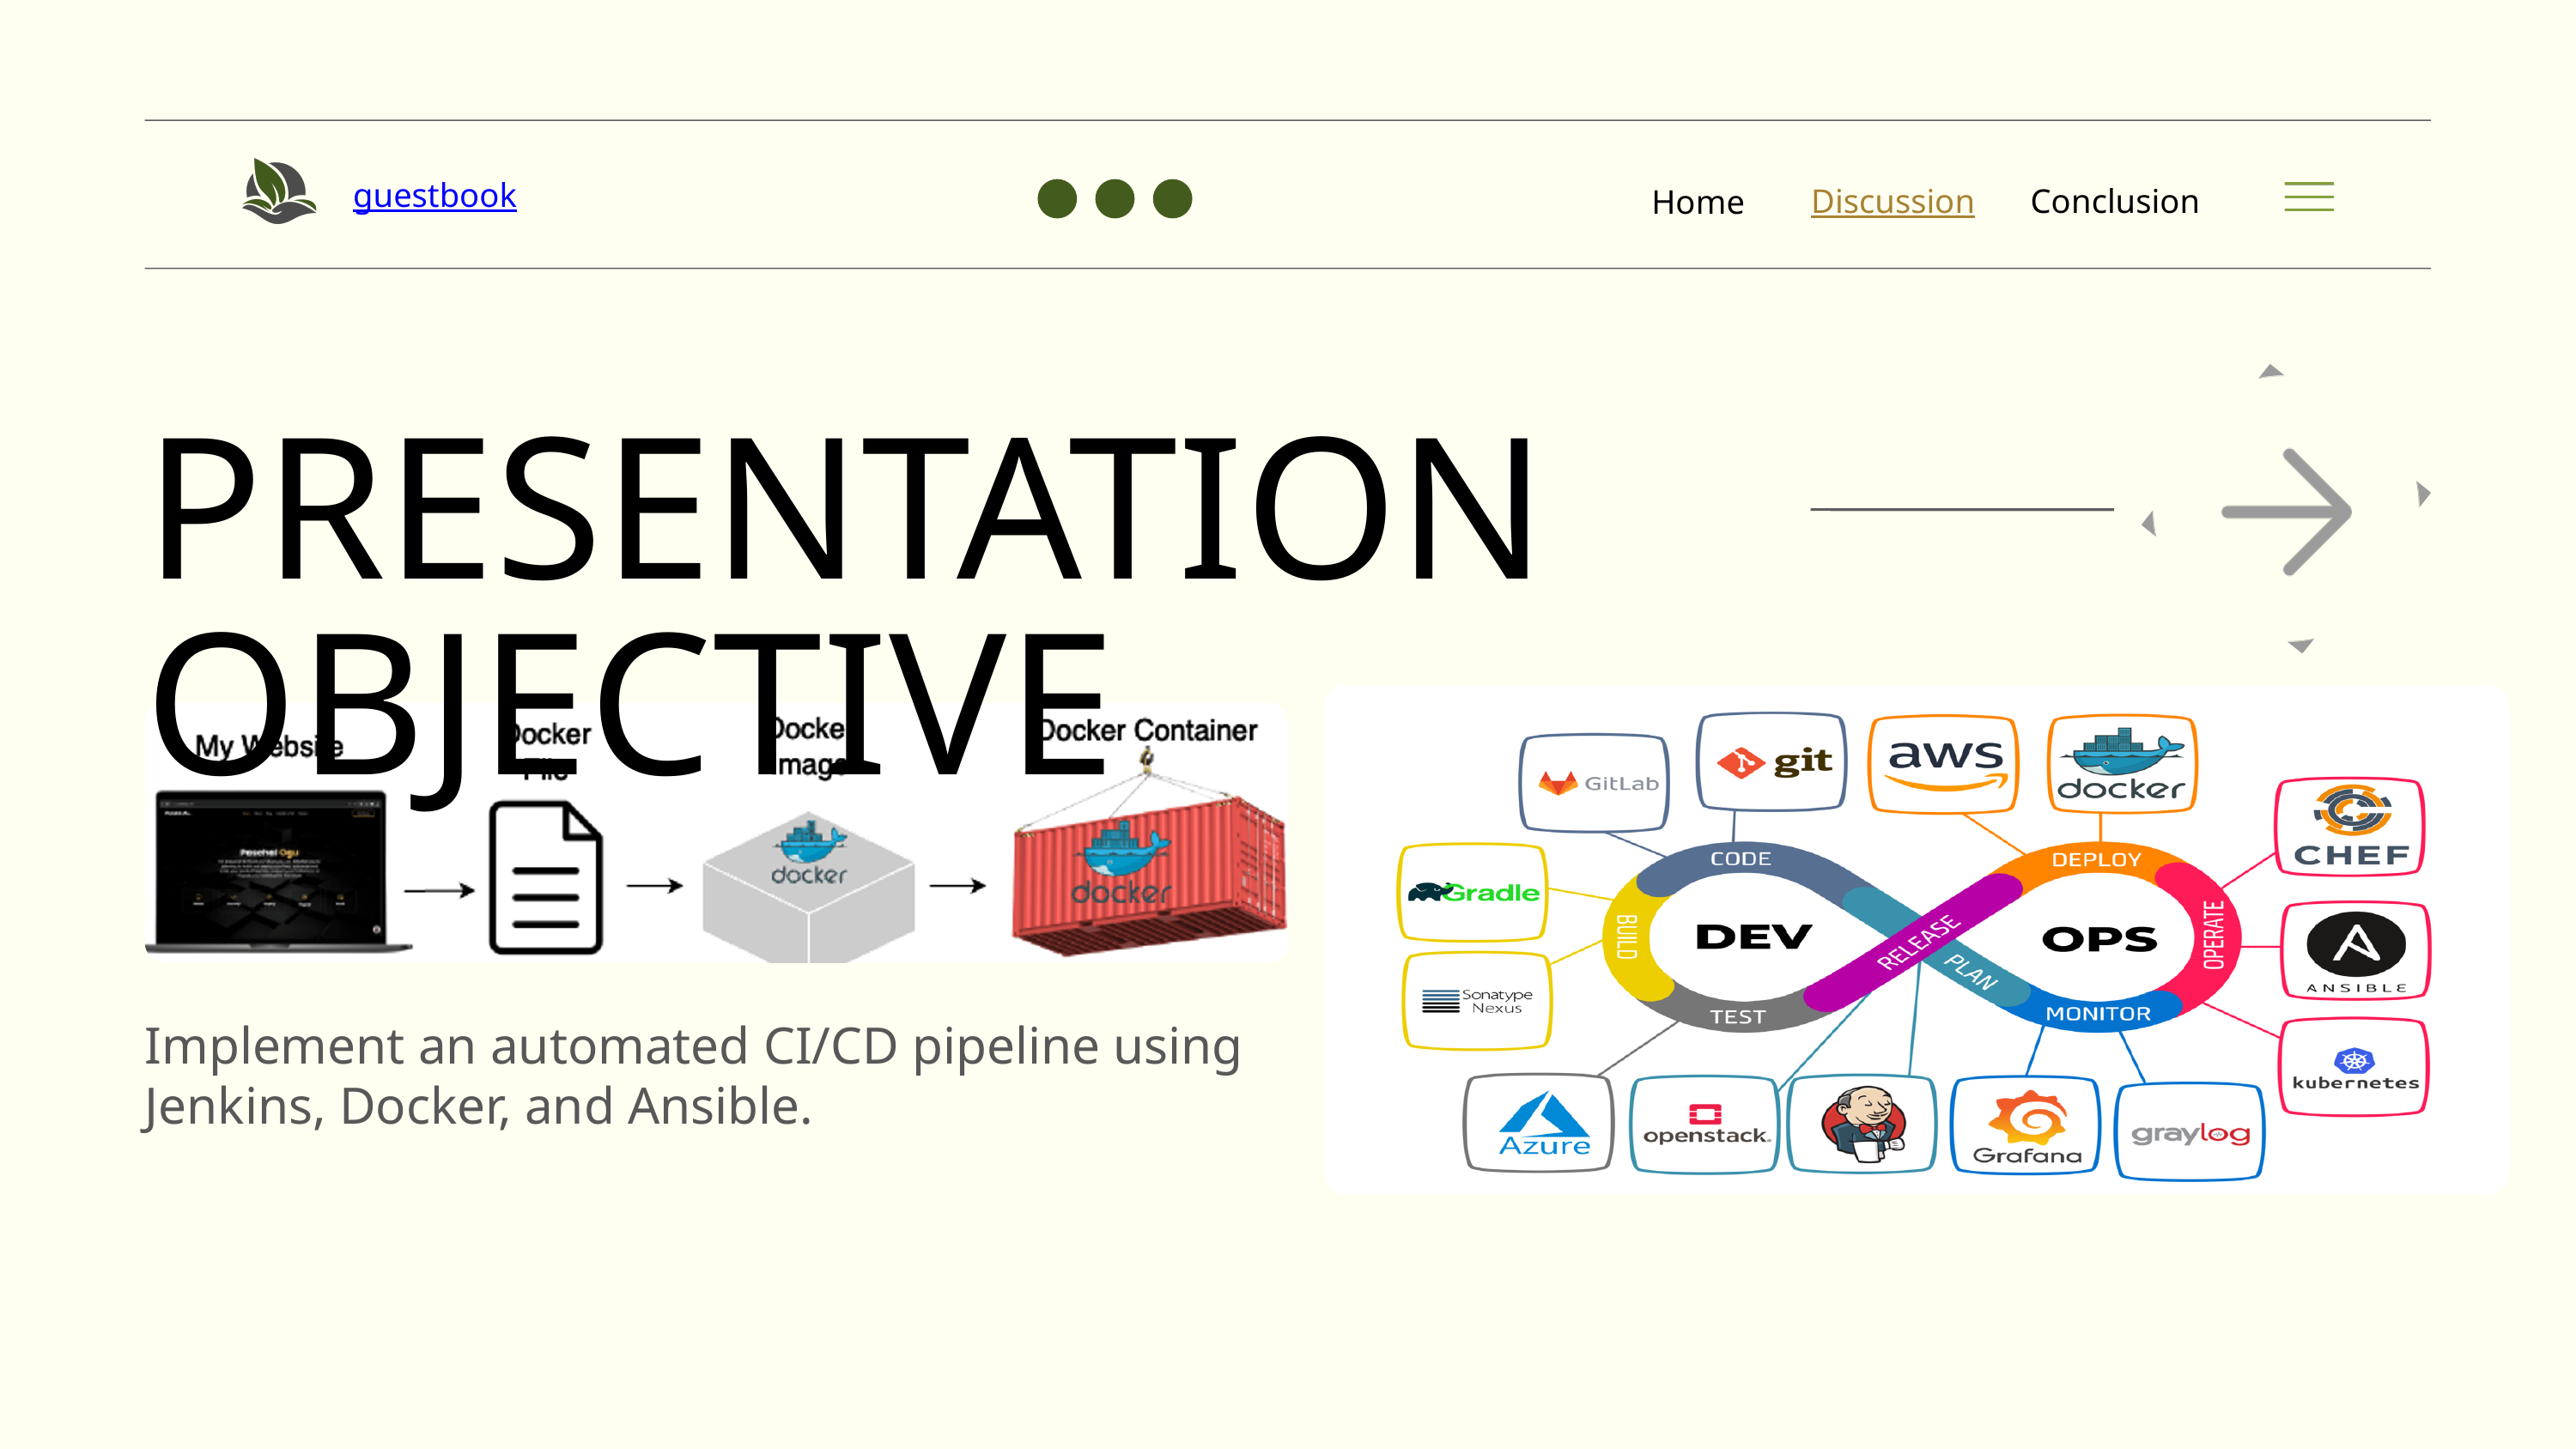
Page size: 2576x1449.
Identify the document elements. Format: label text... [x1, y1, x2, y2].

text_box [2284, 182, 2335, 212]
text_box Implement an automated CI/CD pipeline using Jenkins, Docker, and Ansible. [144, 1013, 1306, 1135]
text_box guestbook [353, 173, 564, 220]
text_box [144, 702, 1289, 964]
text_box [1152, 179, 1193, 219]
text_box [2141, 363, 2432, 654]
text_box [1095, 179, 1135, 219]
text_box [1037, 179, 1078, 219]
text_box [241, 158, 317, 231]
text_box Home [1623, 174, 1782, 221]
text_box Conclusion [2011, 173, 2220, 220]
text_box PRESENTATION OBJECTIVE [144, 421, 1765, 815]
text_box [1324, 684, 2510, 1196]
text_box Discussion [1793, 173, 1993, 220]
